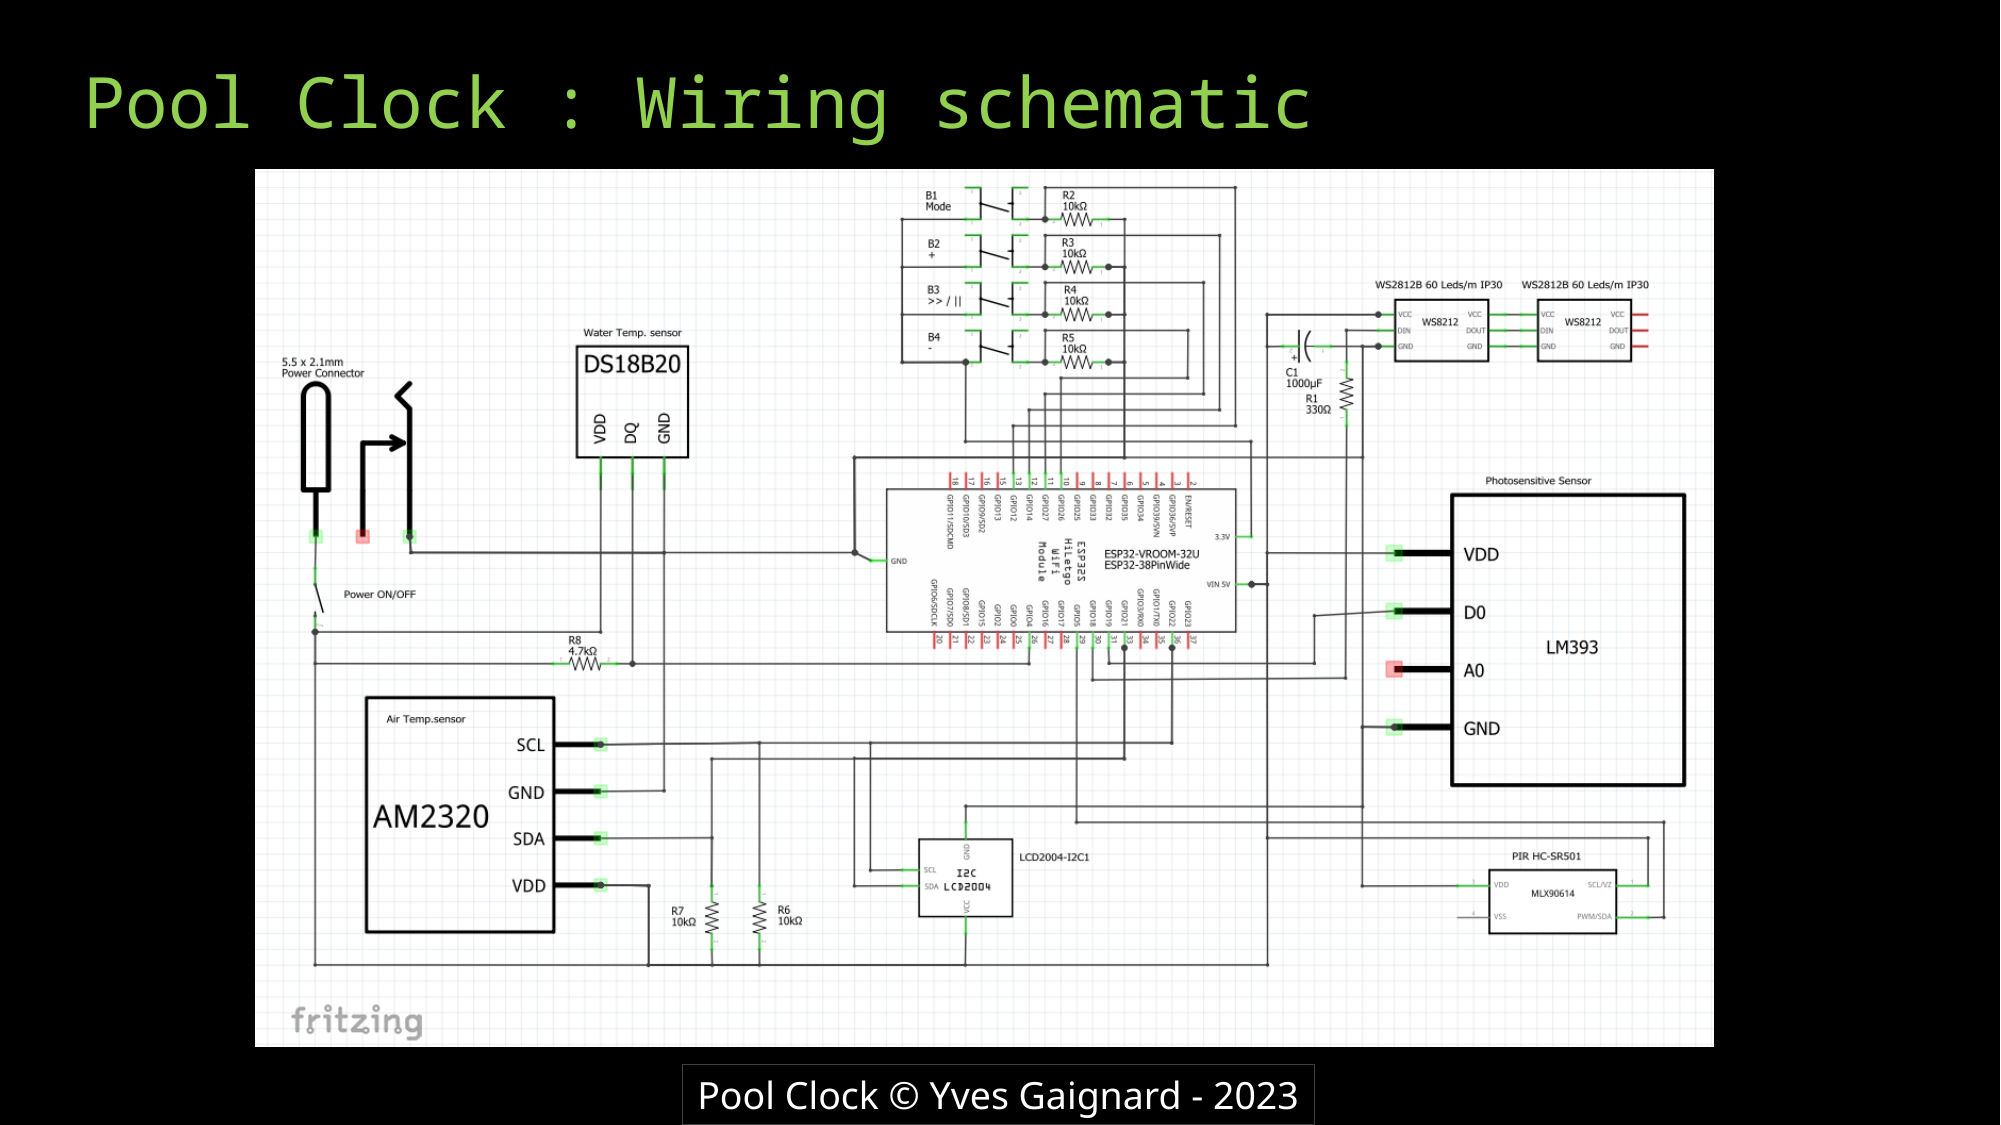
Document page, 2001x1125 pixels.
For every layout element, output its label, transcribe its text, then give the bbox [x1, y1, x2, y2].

picture [255, 169, 1714, 1047]
text_box Pool Clock © Yves Gaignard - 2023 [682, 1064, 1315, 1125]
title Pool Clock : Wiring schematic [68, 42, 1957, 152]
